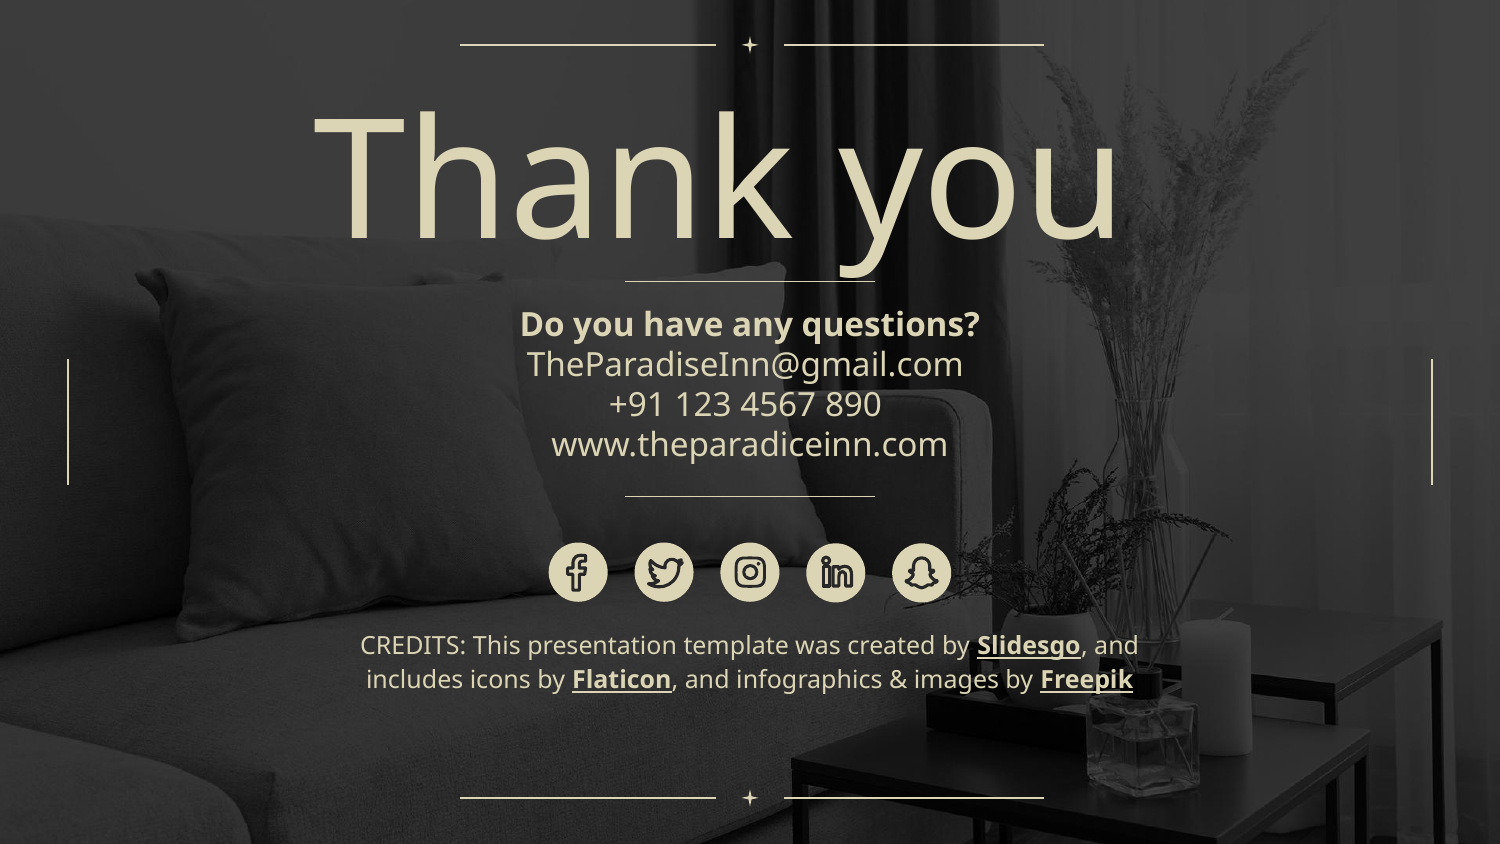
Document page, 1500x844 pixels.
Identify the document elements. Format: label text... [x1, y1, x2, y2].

picture [0, 0, 1500, 844]
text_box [548, 542, 952, 603]
subtitle Do you have any questions? TheParadiseInn@gmail.com +91 123 4567 890 www.theparadiceinn.com [499, 300, 1001, 466]
title Thank you [152, 90, 1289, 255]
